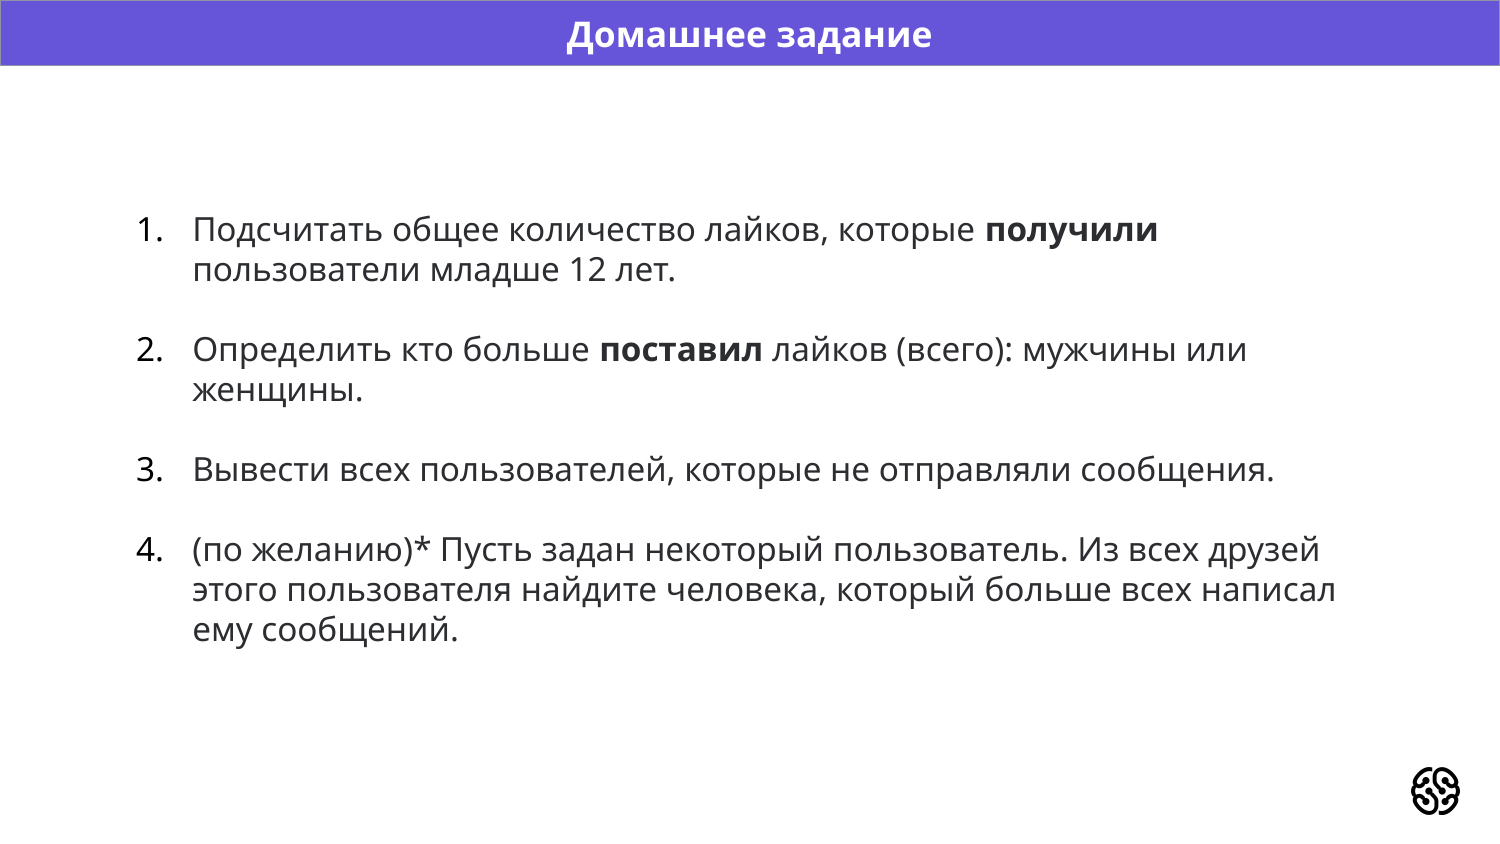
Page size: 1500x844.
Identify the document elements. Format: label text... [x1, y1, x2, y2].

text_box Подсчитать общее количество лайков, которые получили пользователи младше 12 лет. Определить кто больше поставил лайков (всего): мужчины или женщины. Вывести всех пользователей, которые не отправляли сообщения. (по желанию)* Пусть задан некоторый пользователь. Из всех друзей этого пользователя найдите человека, который больше всех написал ему сообщений. [121, 121, 1378, 735]
text_box Домашнее задание [0, 0, 1500, 66]
picture [1411, 767, 1460, 815]
